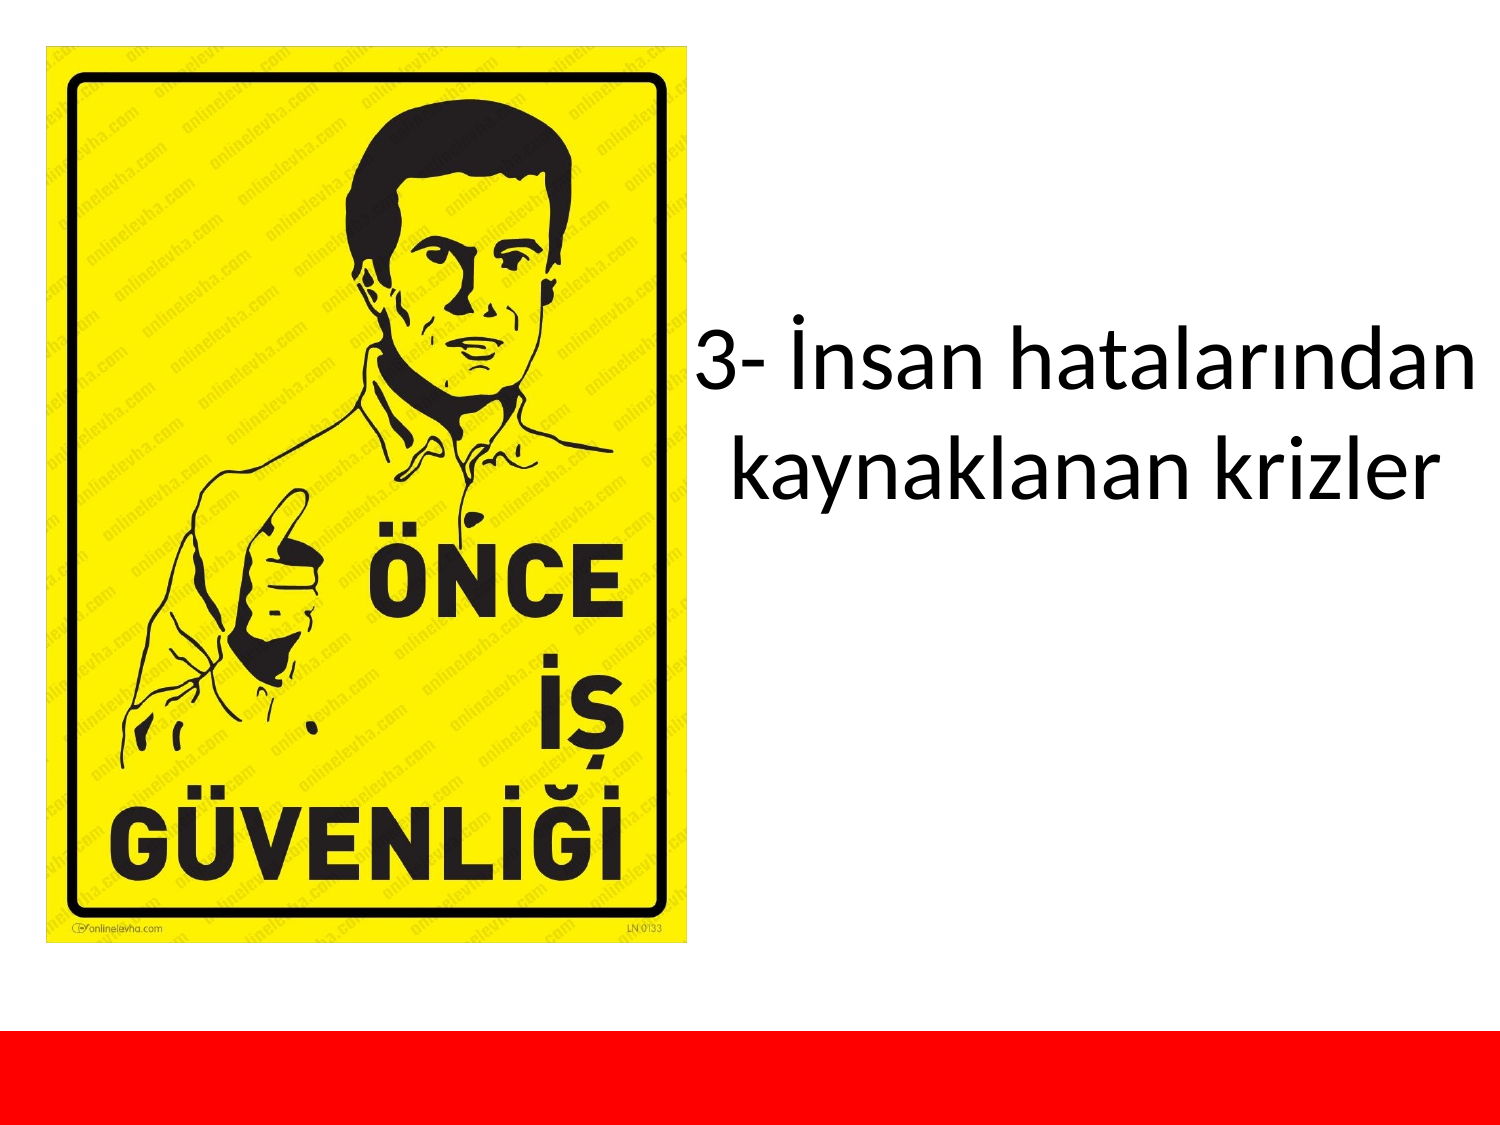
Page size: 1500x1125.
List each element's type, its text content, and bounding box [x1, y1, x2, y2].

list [46, 46, 688, 944]
picture [0, 1031, 1500, 1125]
title 3- İnsan hatalarından kaynaklanan krizler [692, 175, 1500, 750]
